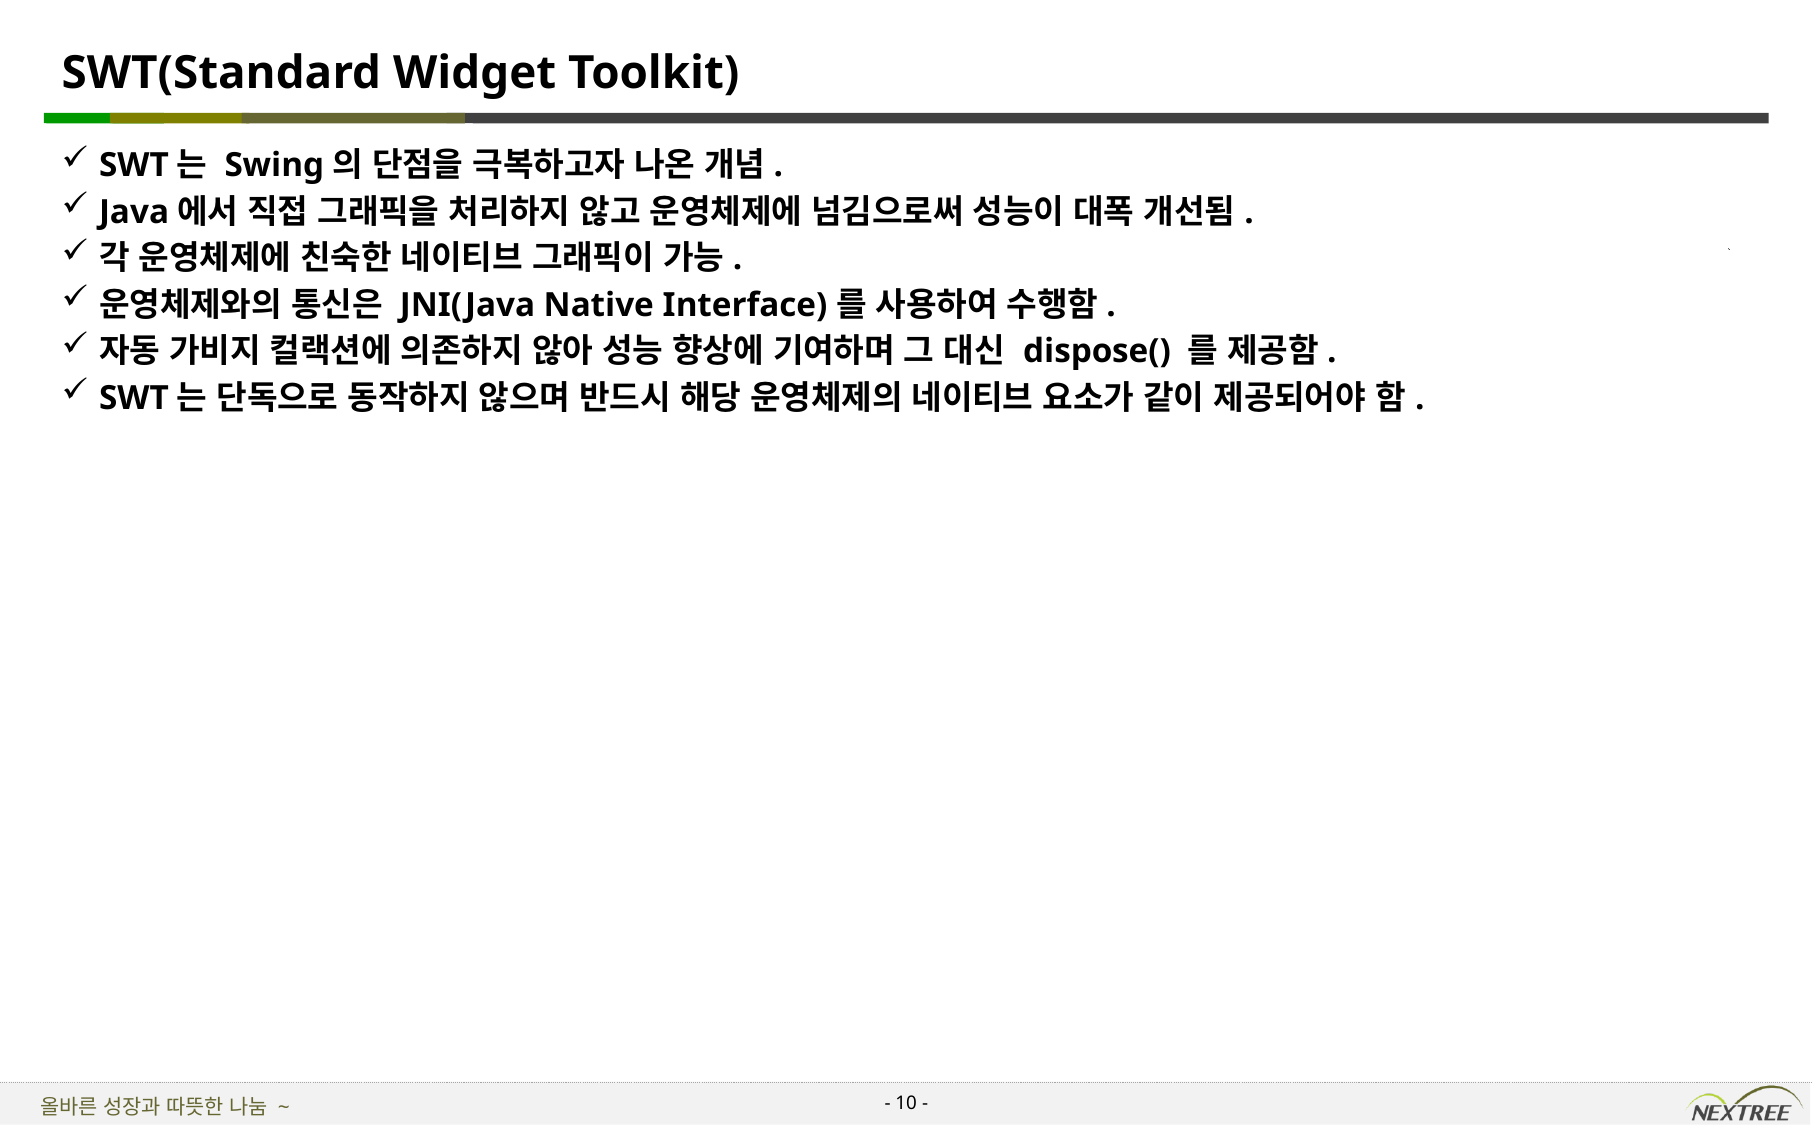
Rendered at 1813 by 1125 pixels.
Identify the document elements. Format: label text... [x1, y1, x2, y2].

title SWT(Standard Widget Toolkit) [55, 22, 1557, 118]
picture [1685, 1085, 1804, 1122]
list SWT는 Swing의 단점을 극복하고자 나온 개념. Java에서 직접 그래픽을 처리하지 않고 운영체제에 넘김으로써 성능이 대폭 개선됨. 각 운영체제에 친숙한 네이티브 그래픽이 가능. 운영체제와의 통신은 JNI(Java Native Interface)를 사용하여 수행함. 자동 가비지 컬랙션에 의존하지 않아 성능 향상에 기여하며 그 대신 dispose() 를 제공함. SWT는 단독으로 동작하지 않으며 반드시 해당 운영체제의 네이티브 요소가 같이 제공되어야 함. [55, 137, 1781, 433]
